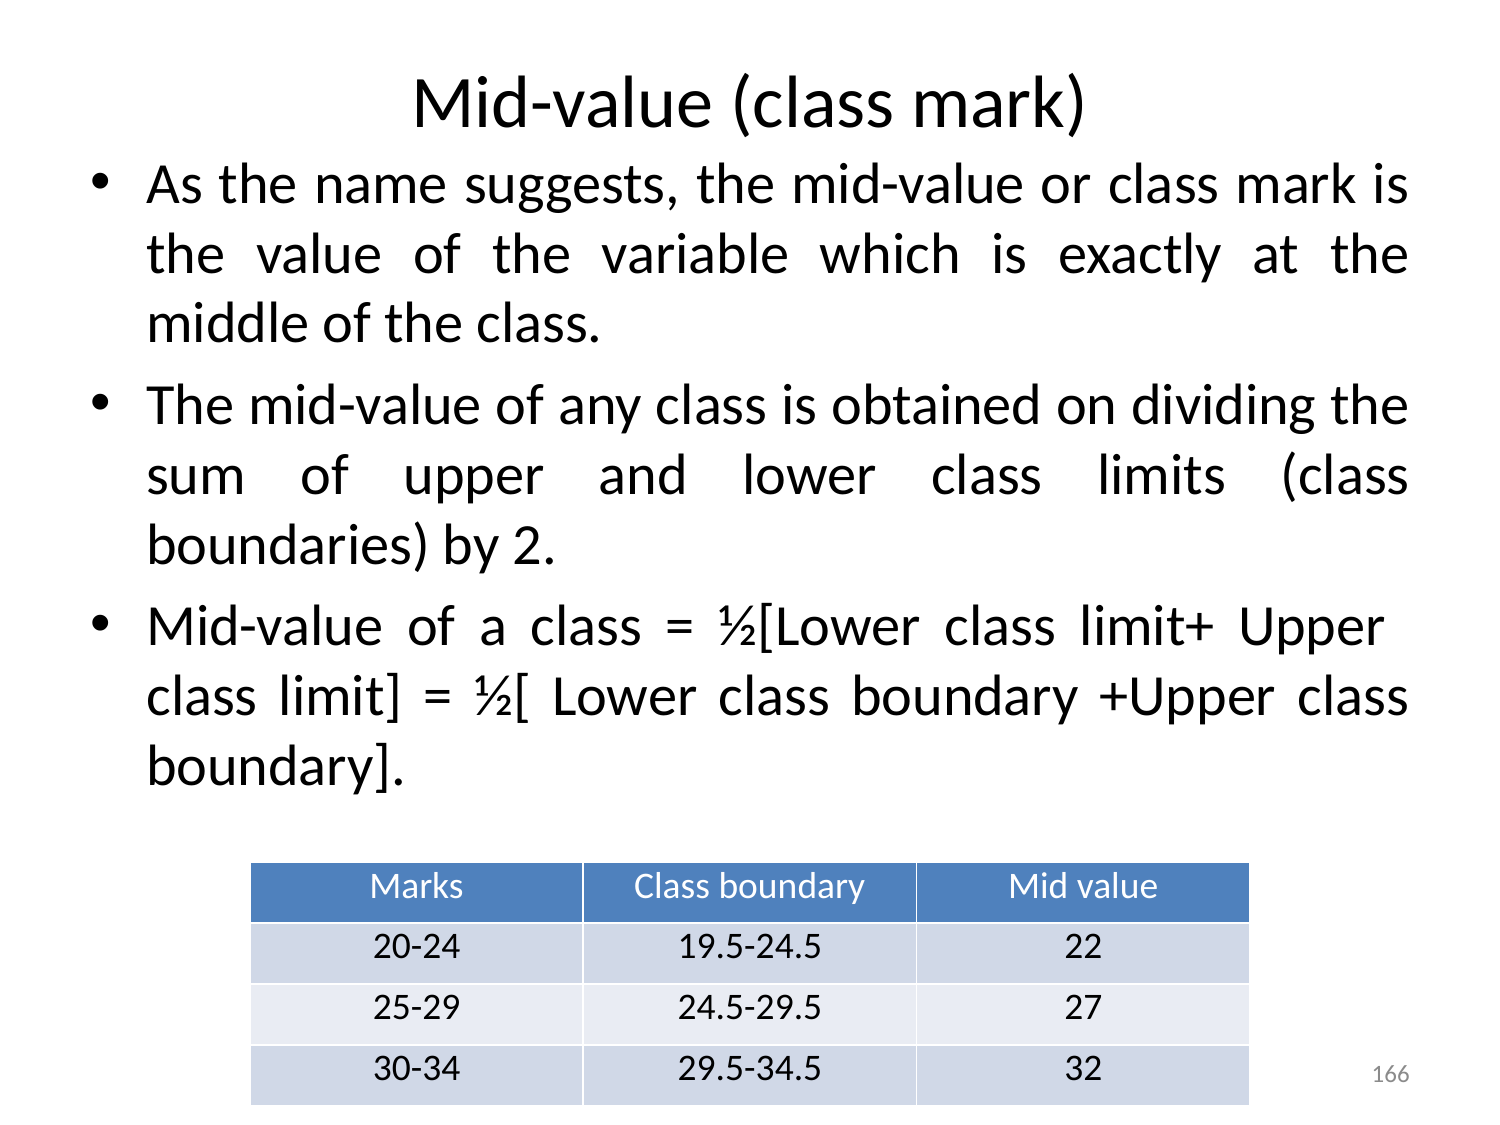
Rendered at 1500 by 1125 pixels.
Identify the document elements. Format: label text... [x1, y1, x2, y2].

table_cell 20-24 [251, 924, 582, 983]
table_cell 30-34 [251, 1046, 582, 1105]
table_cell 22 [917, 924, 1249, 983]
title Mid-value (class mark) [75, 45, 1425, 137]
table_cell 29.5-34.5 [584, 1046, 916, 1105]
list As the name suggests, the mid-value or class mark is the value of the variable which is exactly at the middle of the class. The mid-value of any class is obtained on dividing the sum of upper and lower class limits (class boundaries) by 2. Mid-value of a class = ½[Lower class limit+ Upper class limit] = ½[ Lower class boundary +Upper class boundary]. [75, 137, 1425, 1075]
slide_number 166 [1074, 1042, 1425, 1103]
table_cell 19.5-24.5 [584, 924, 916, 983]
table_cell 24.5-29.5 [584, 985, 916, 1044]
table_cell 25-29 [251, 985, 582, 1044]
table_header Class boundary [584, 863, 916, 922]
table_header Marks [251, 863, 582, 922]
table_header Mid value [917, 863, 1249, 922]
table_cell 27 [917, 985, 1249, 1044]
table_cell 32 [917, 1046, 1249, 1105]
